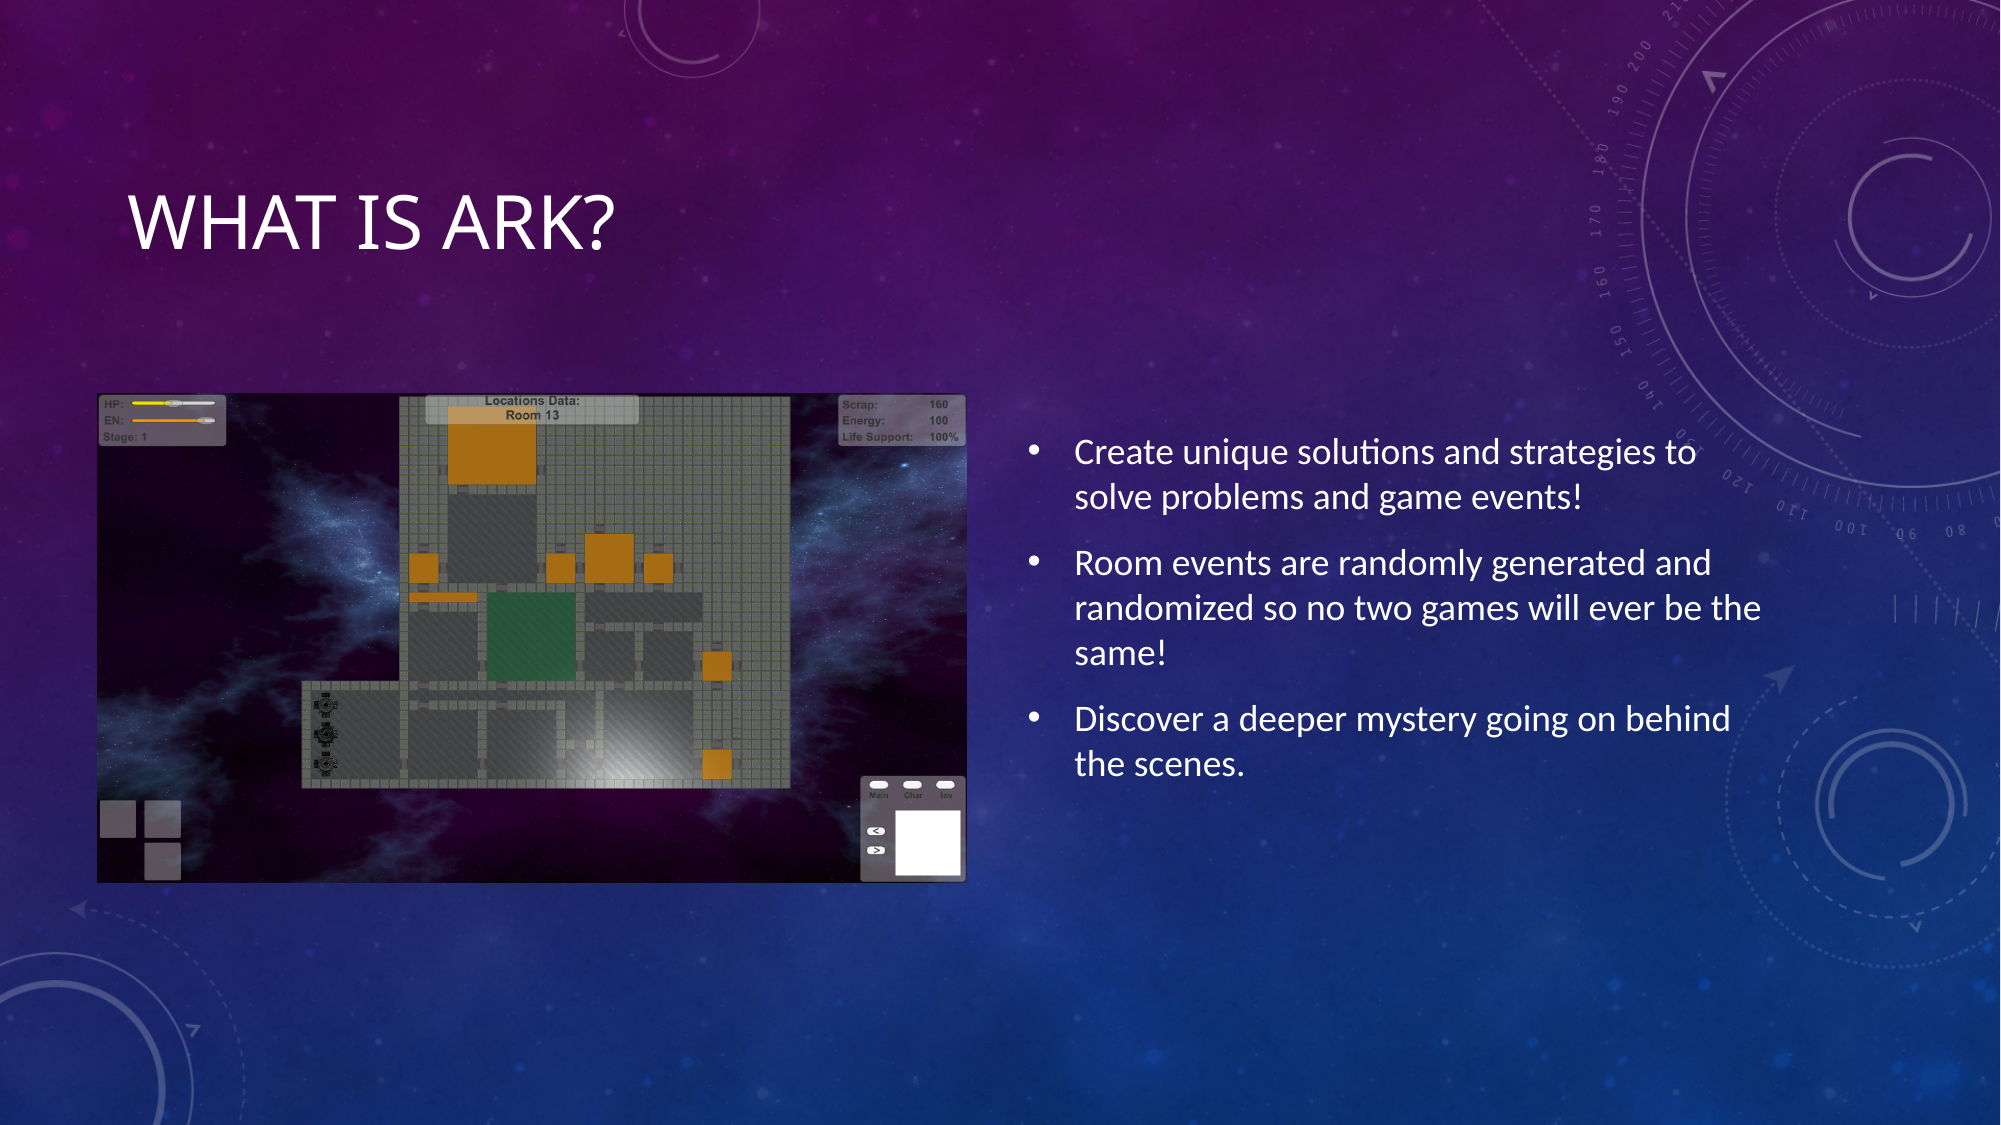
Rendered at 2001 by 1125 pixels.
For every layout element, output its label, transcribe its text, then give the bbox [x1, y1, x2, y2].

picture [0, 0, 2001, 1125]
title What is ark? [112, 99, 1775, 339]
list Create unique solutions and strategies to solve problems and game events! Room events are randomly generated and randomized so no two games will ever be the same! Discover a deeper mystery going on behind the scenes. [1012, 338, 1786, 938]
